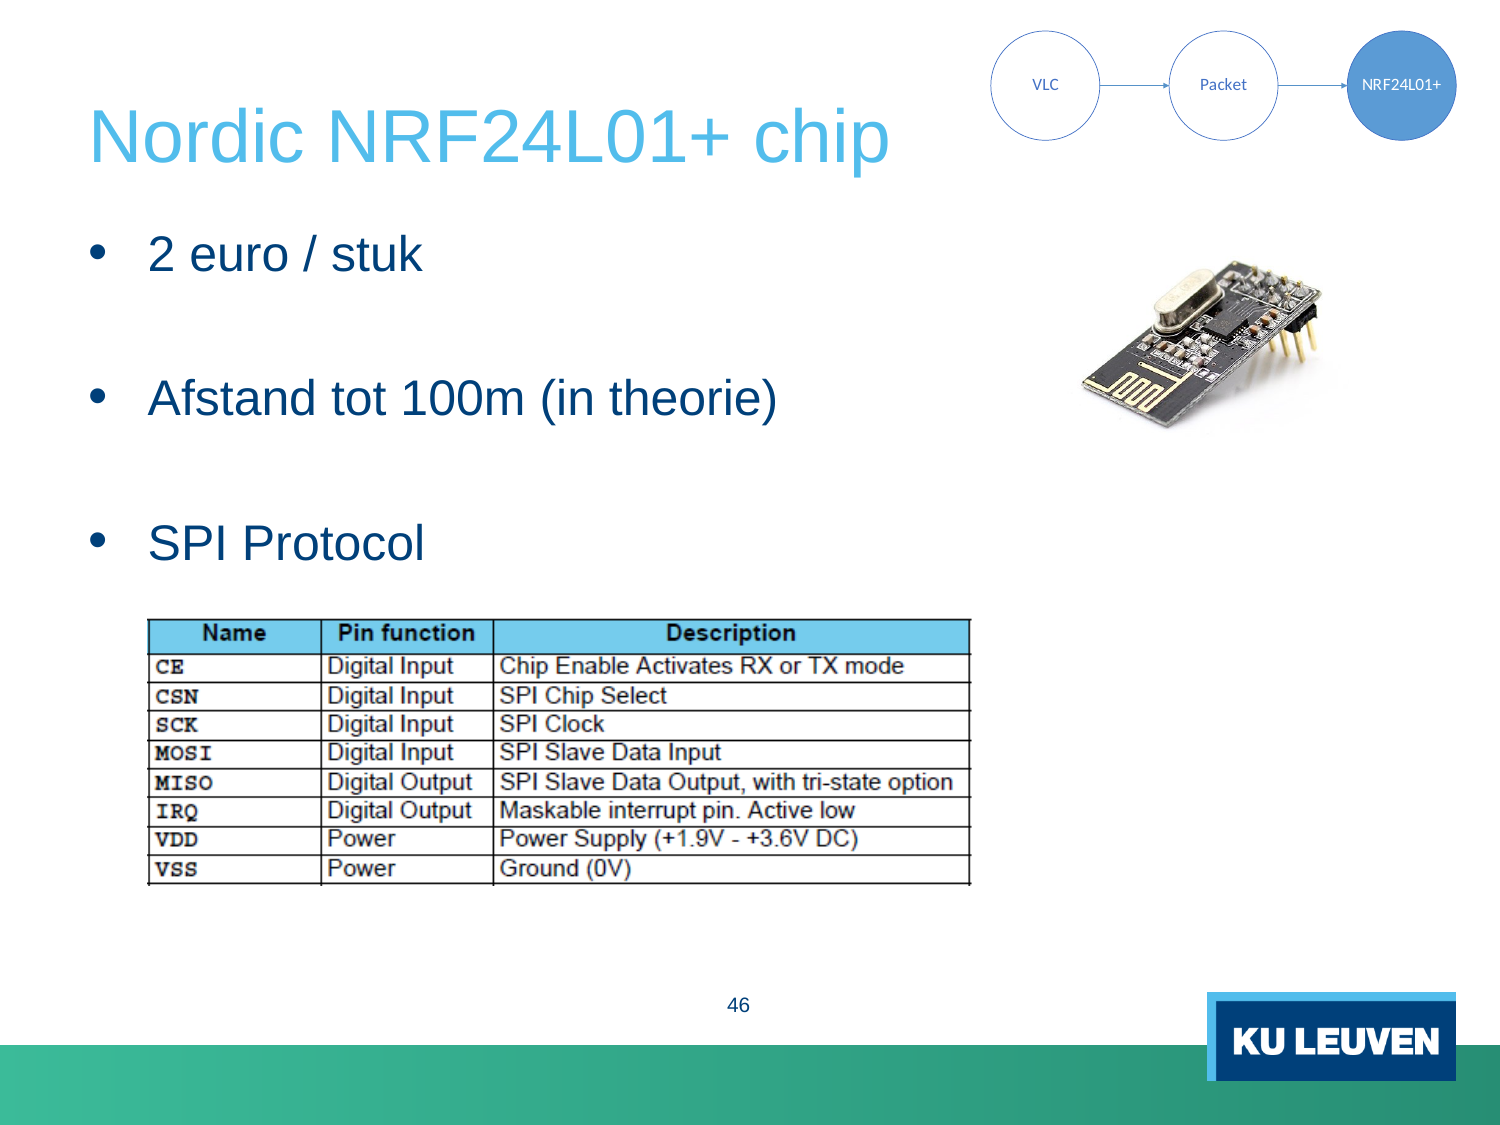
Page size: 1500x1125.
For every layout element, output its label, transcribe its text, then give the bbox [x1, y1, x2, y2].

picture [989, 29, 1457, 142]
picture [1207, 992, 1456, 1081]
title Nordic NRF24L01+ chip [88, 29, 1456, 178]
list 2 euro / stuk Afstand tot 100m (in theorie) SPI Protocol [88, 221, 1456, 948]
picture [147, 616, 975, 886]
slide_number 46 [596, 992, 750, 1040]
picture [910, 176, 1500, 497]
